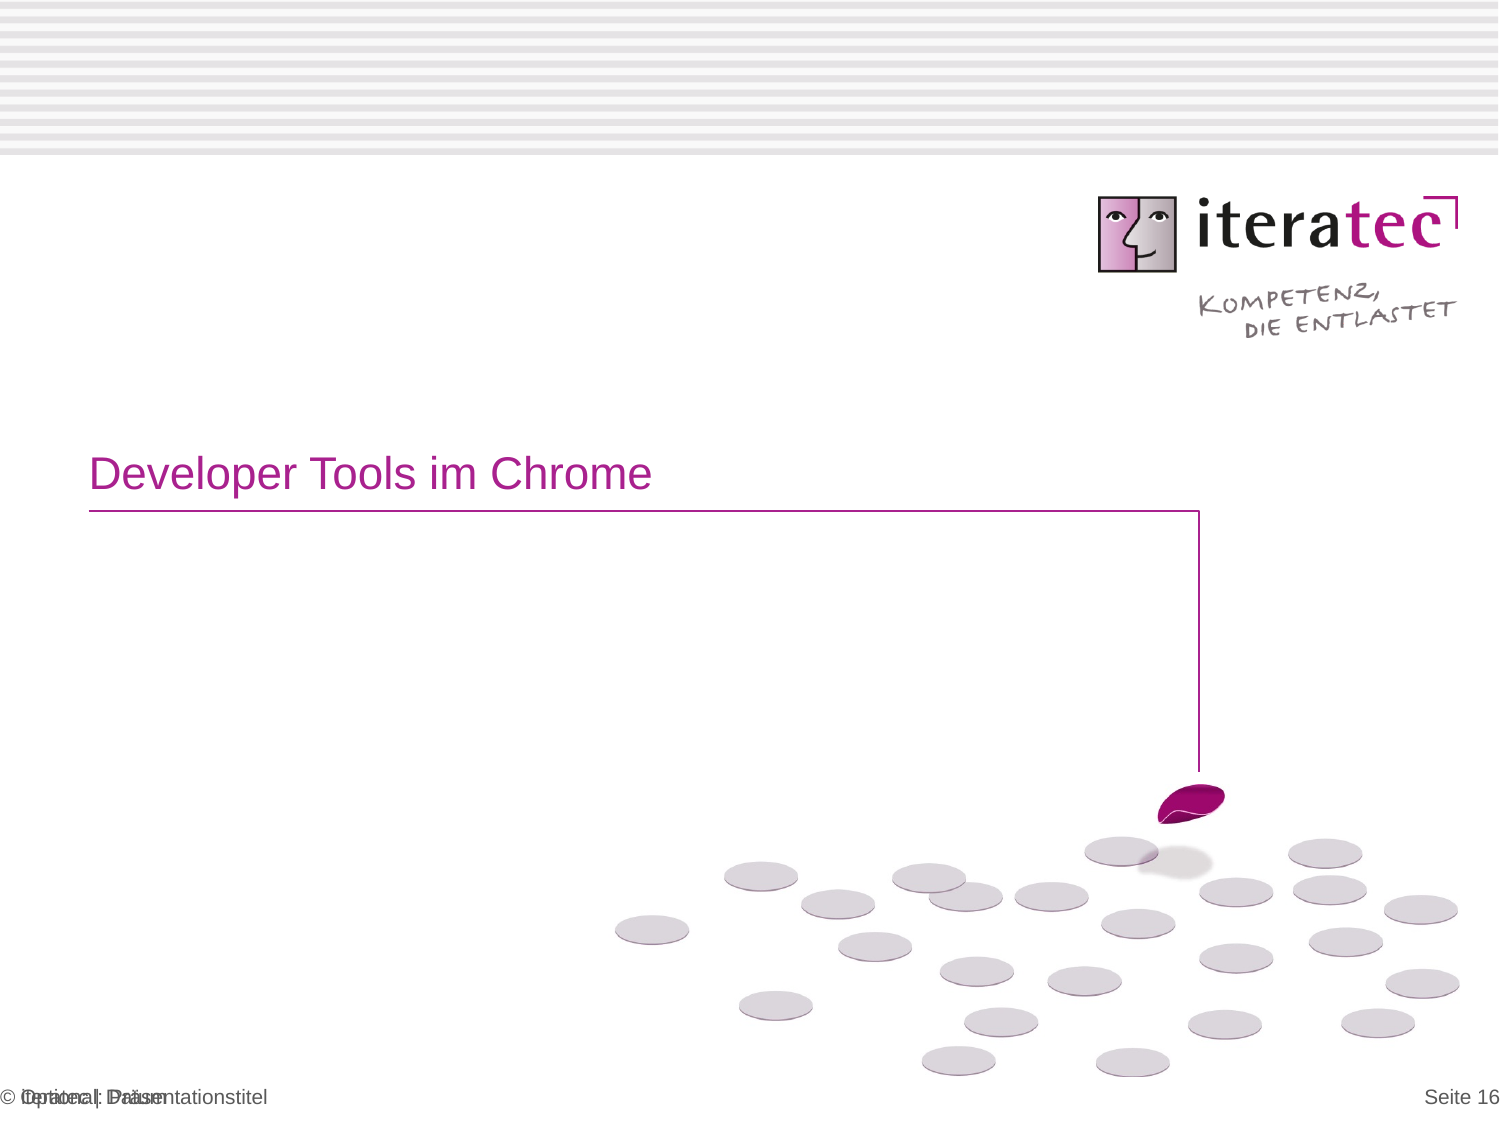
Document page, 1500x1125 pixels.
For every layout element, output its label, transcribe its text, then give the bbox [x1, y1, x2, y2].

slide_number Seite 16 [1359, 1083, 1500, 1109]
picture [357, 784, 1468, 1077]
footer Optional: Präsentationstitel [0, 1083, 288, 1109]
title Developer Tools im Chrome [88, 373, 1093, 511]
picture [1098, 196, 1458, 338]
